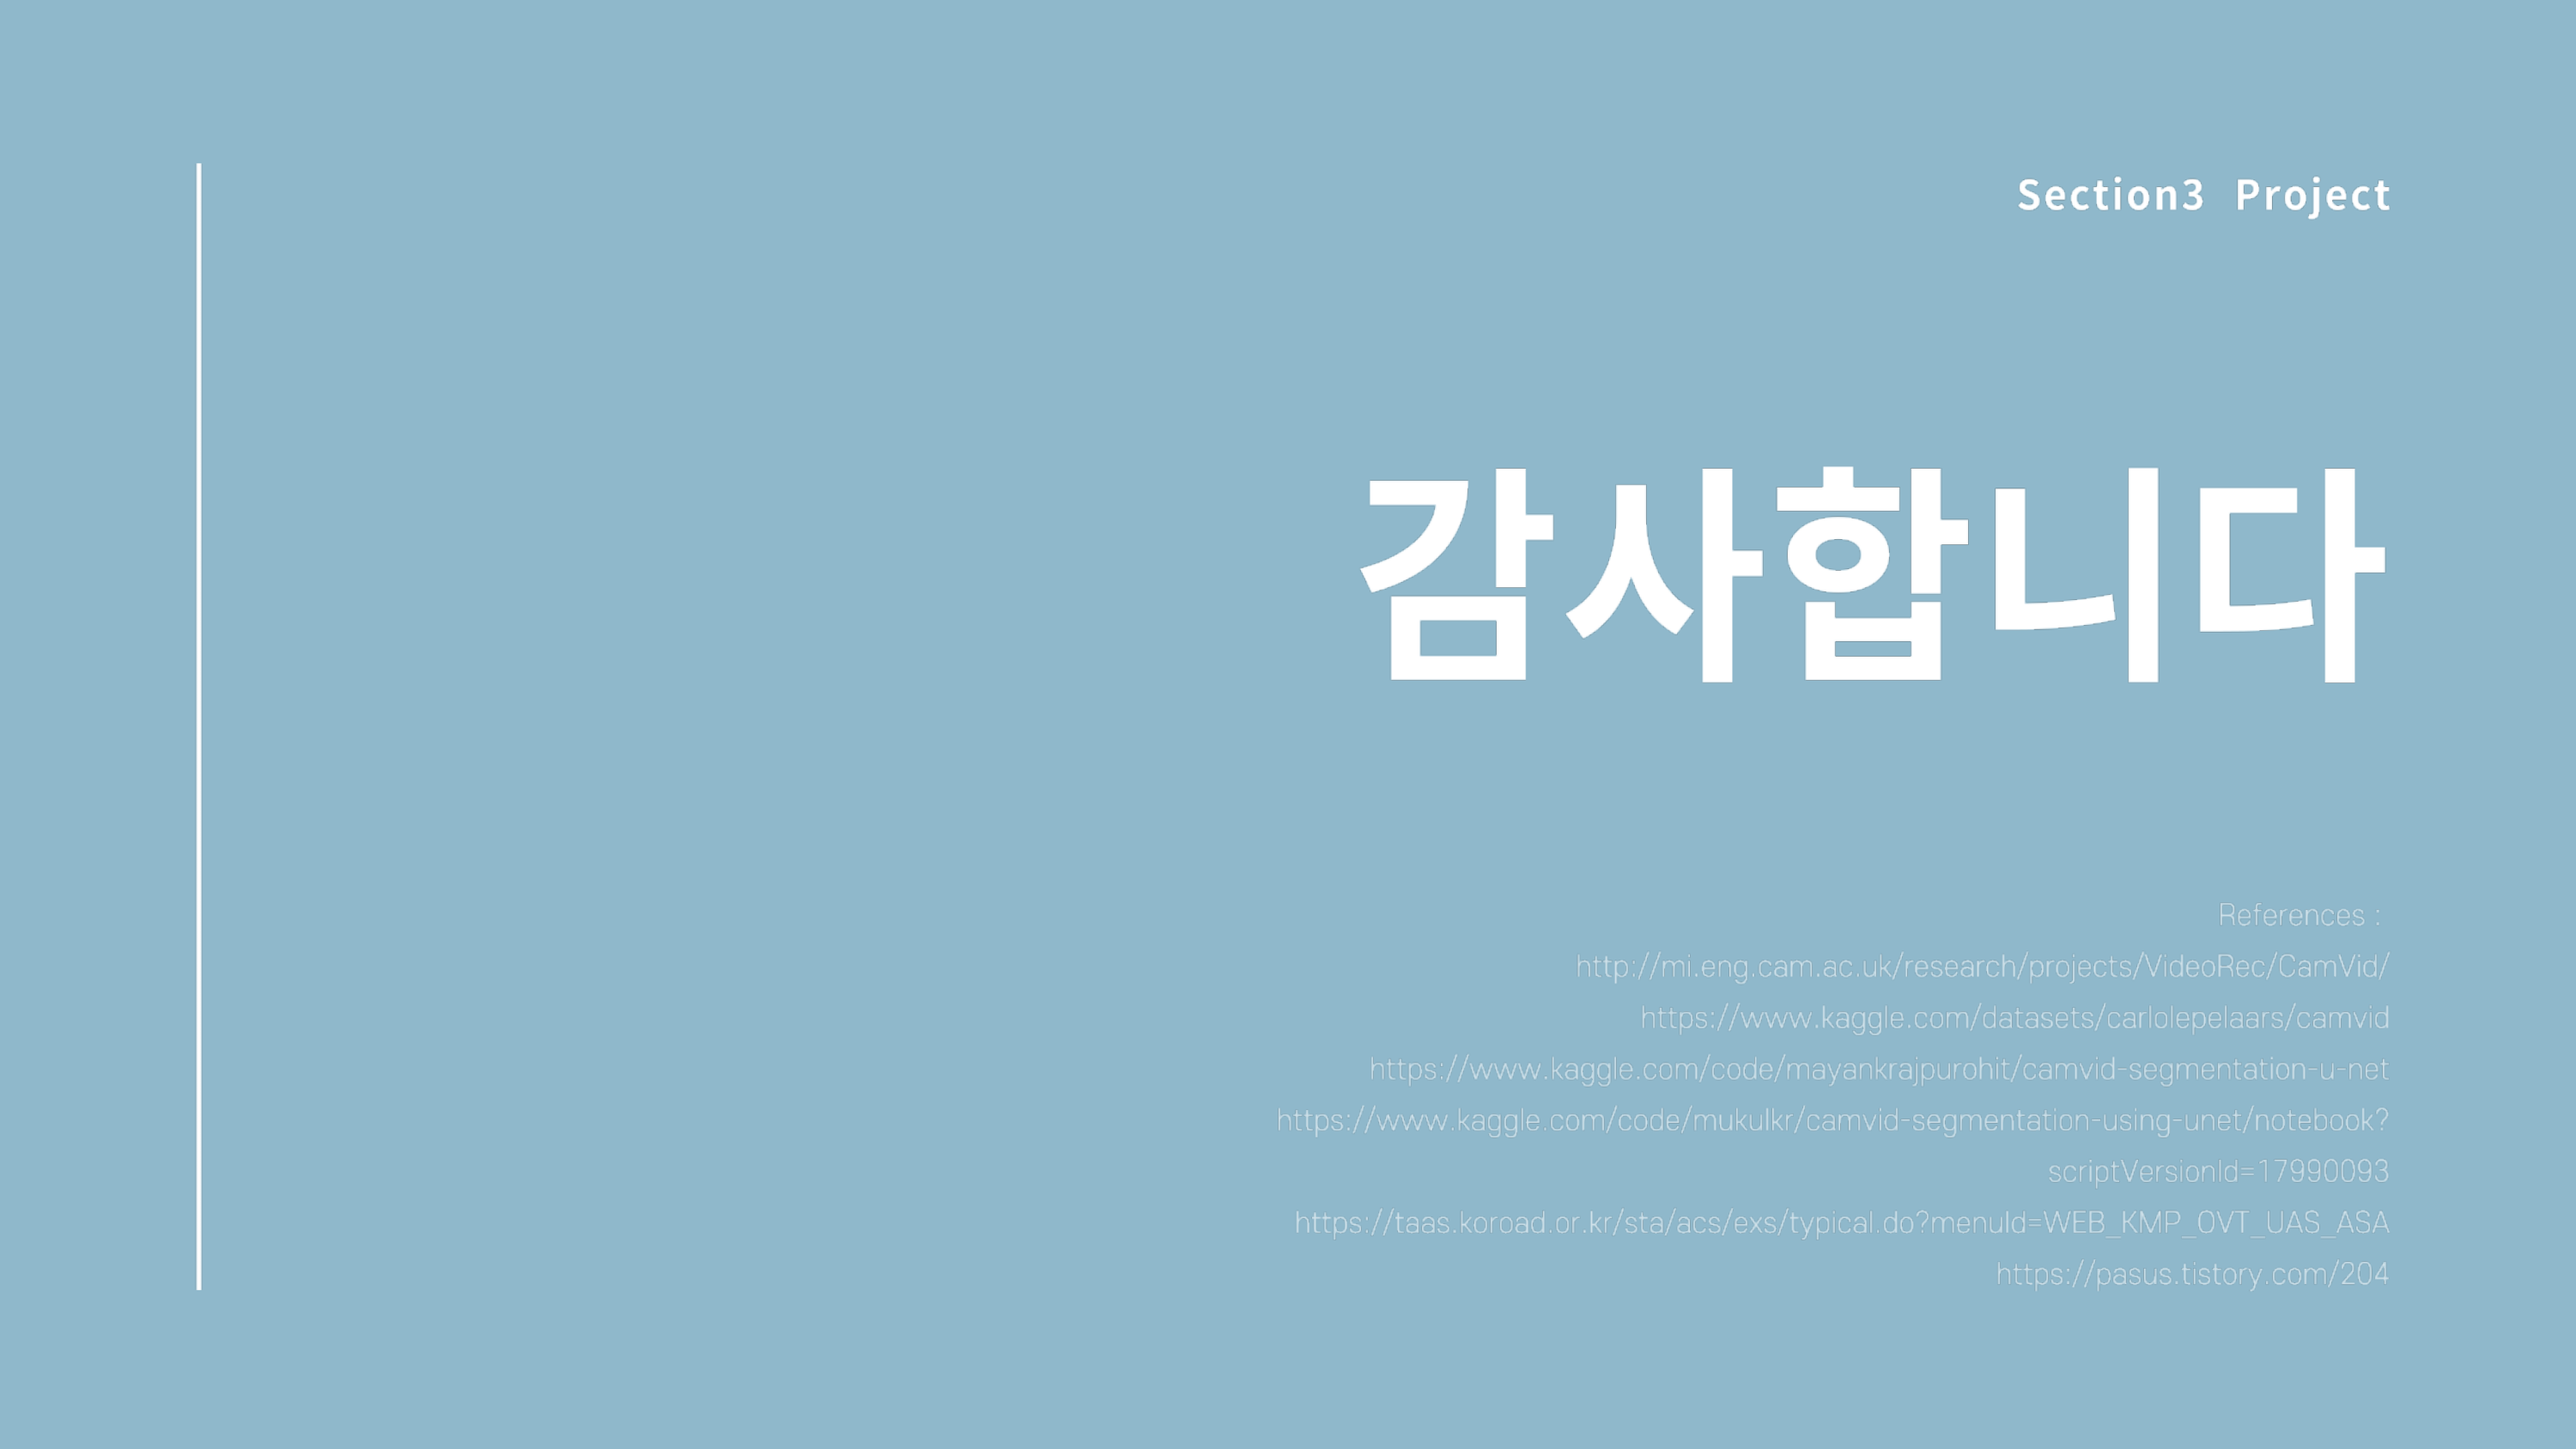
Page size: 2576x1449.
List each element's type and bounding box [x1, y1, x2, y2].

picture [190, 164, 208, 717]
picture [963, 369, 2504, 789]
picture [190, 737, 208, 1289]
picture [1687, 159, 2415, 239]
text_box [0, 717, 762, 737]
picture [1057, 887, 2405, 1305]
